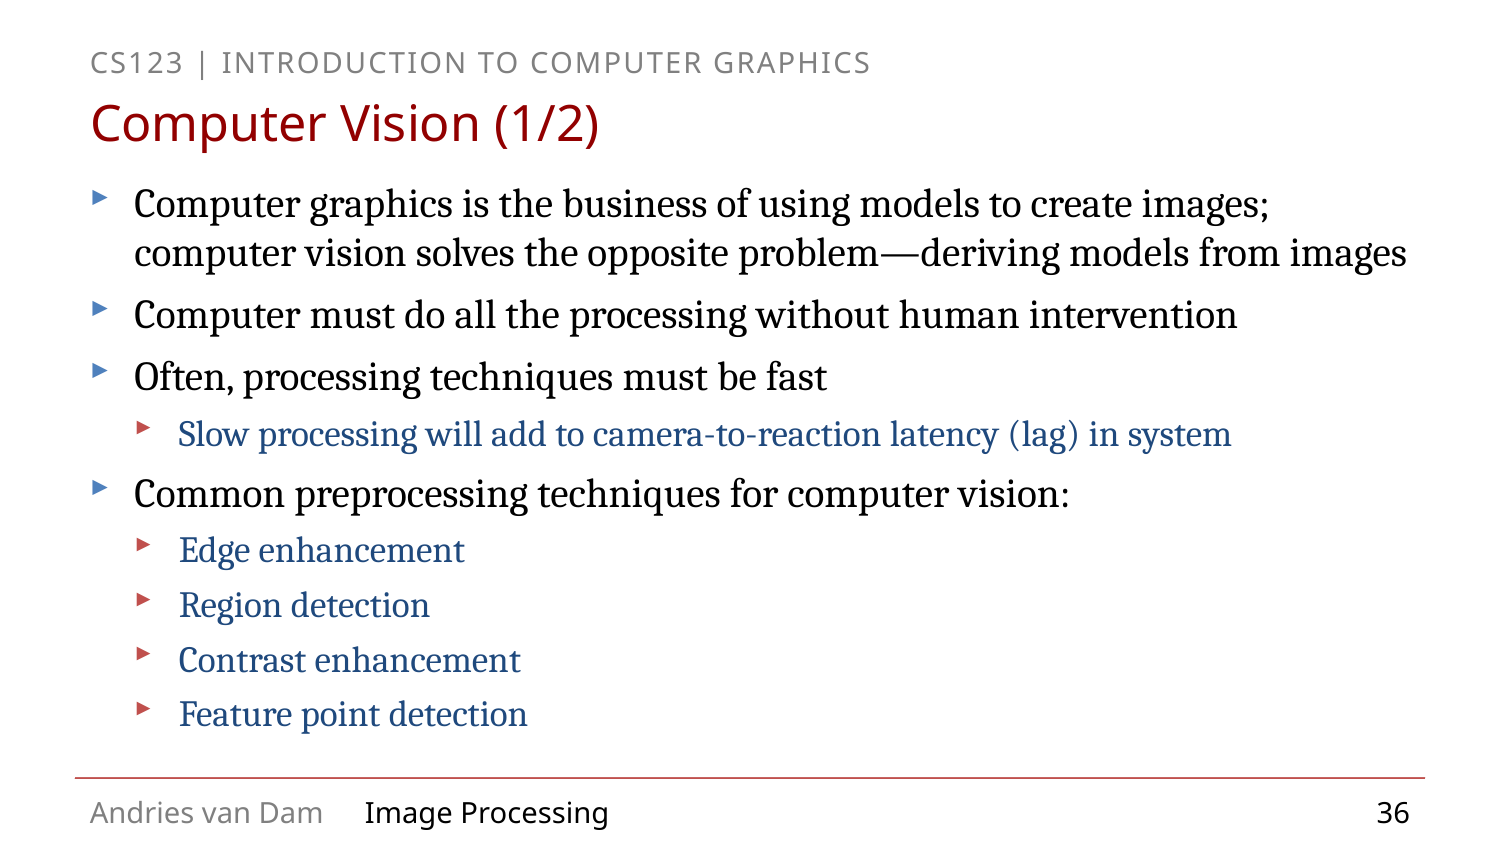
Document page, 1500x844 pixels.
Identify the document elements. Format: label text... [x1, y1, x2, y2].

slide_number 36 [1224, 787, 1425, 827]
footer Image Processing [350, 787, 1213, 827]
list Computer graphics is the business of using models to create images; computer vision solves the opposite problem—deriving models from images Computer must do all the processing without human intervention Often, processing techniques must be fast Slow processing will add to camera-to-reaction latency (lag) in system Common preprocessing techniques for computer vision: Edge enhancement Region detection Contrast enhancement Feature point detection [75, 168, 1425, 760]
title Computer Vision (1/2) [75, 84, 1425, 160]
